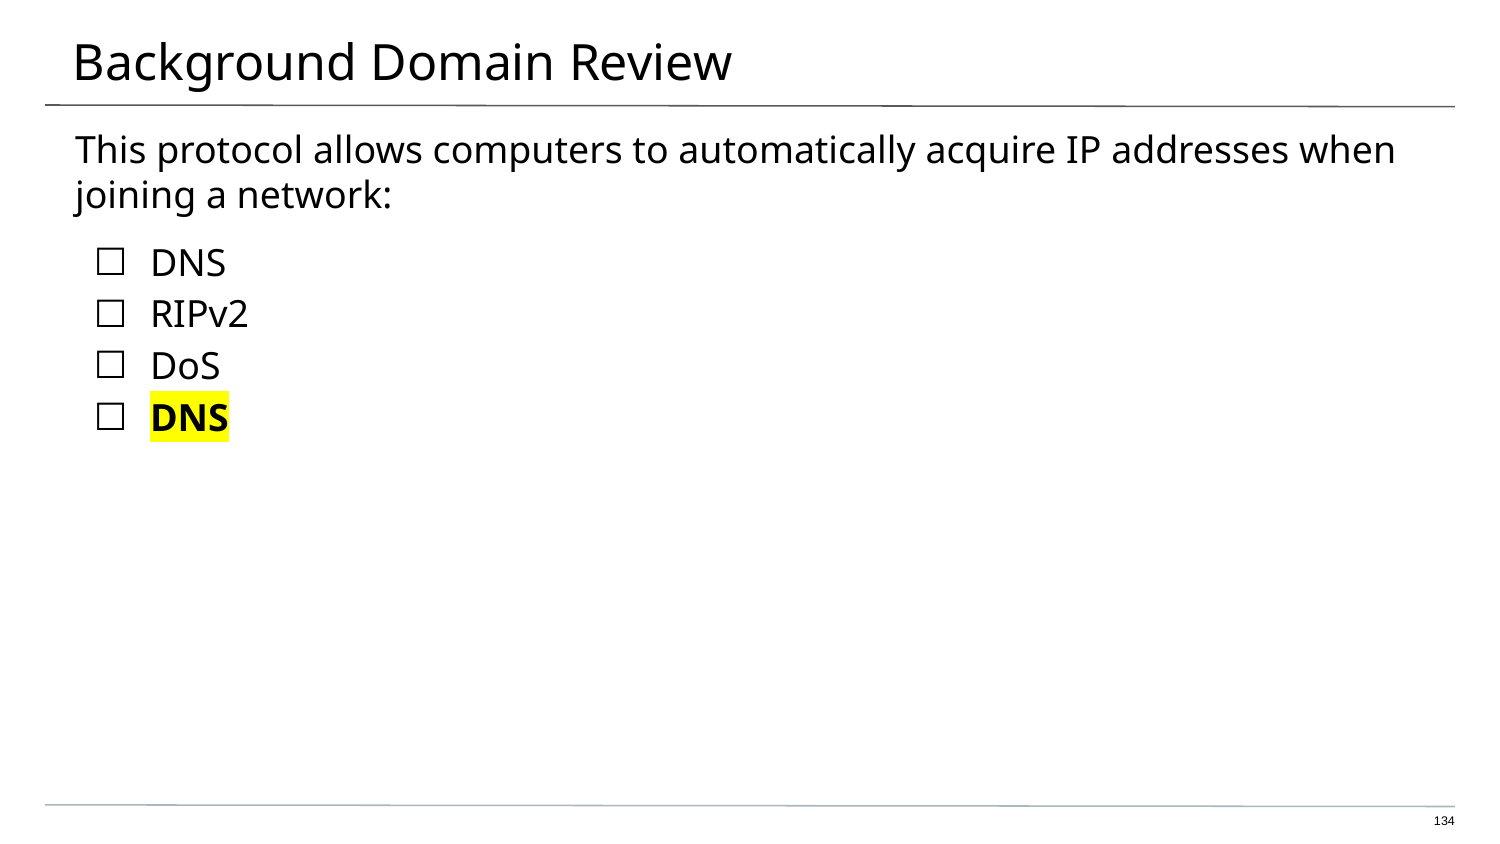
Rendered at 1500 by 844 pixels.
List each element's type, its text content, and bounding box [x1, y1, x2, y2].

slide_number 134 [1412, 813, 1455, 831]
title Background Domain Review [0, 0, 1500, 88]
list DNS RIPv2 DoS DNS [0, 231, 1500, 805]
subtitle This protocol allows computers to automatically acquire IP addresses when joining a network: [0, 110, 1500, 171]
